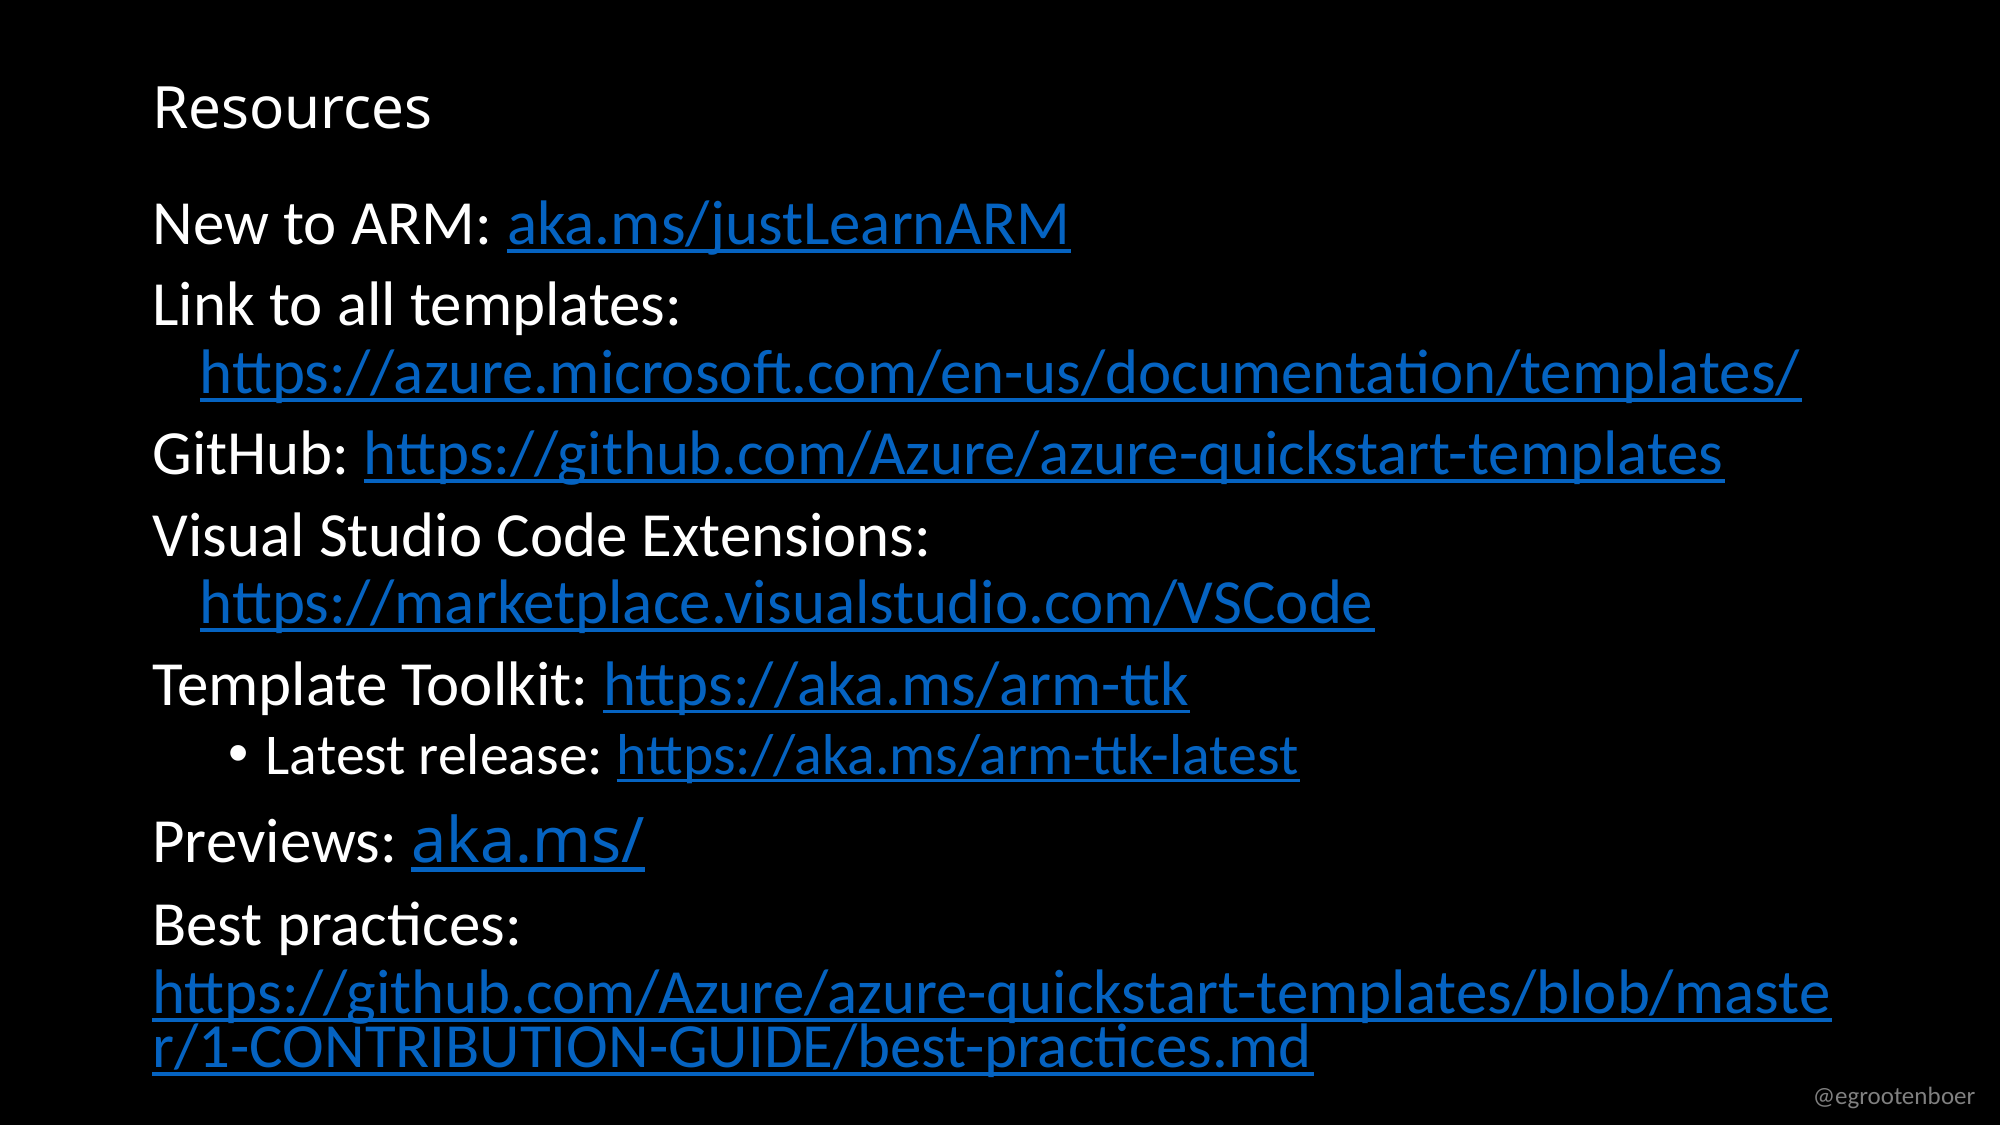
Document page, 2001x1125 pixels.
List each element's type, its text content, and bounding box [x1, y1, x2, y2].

title Resources [137, 59, 1863, 161]
list New to ARM: aka.ms/justLearnARM Link to all templates: https://azure.microsoft.com/en-us/documentation/templates/ GitHub: https://github.com/Azure/azure-quickstart-templates Visual Studio Code Extensions: https://marketplace.visualstudio.com/VSCode Template Toolkit: https://aka.ms/arm-ttk Latest release: https://aka.ms/arm-ttk-latest Previews: aka.ms/ARMTemplatePreviews Best practices: https://github.com/Azure/azure-quickstart-templates/blob/master/1-CONTRIBUTION-GUIDE/best-practices.md [137, 183, 1863, 1103]
